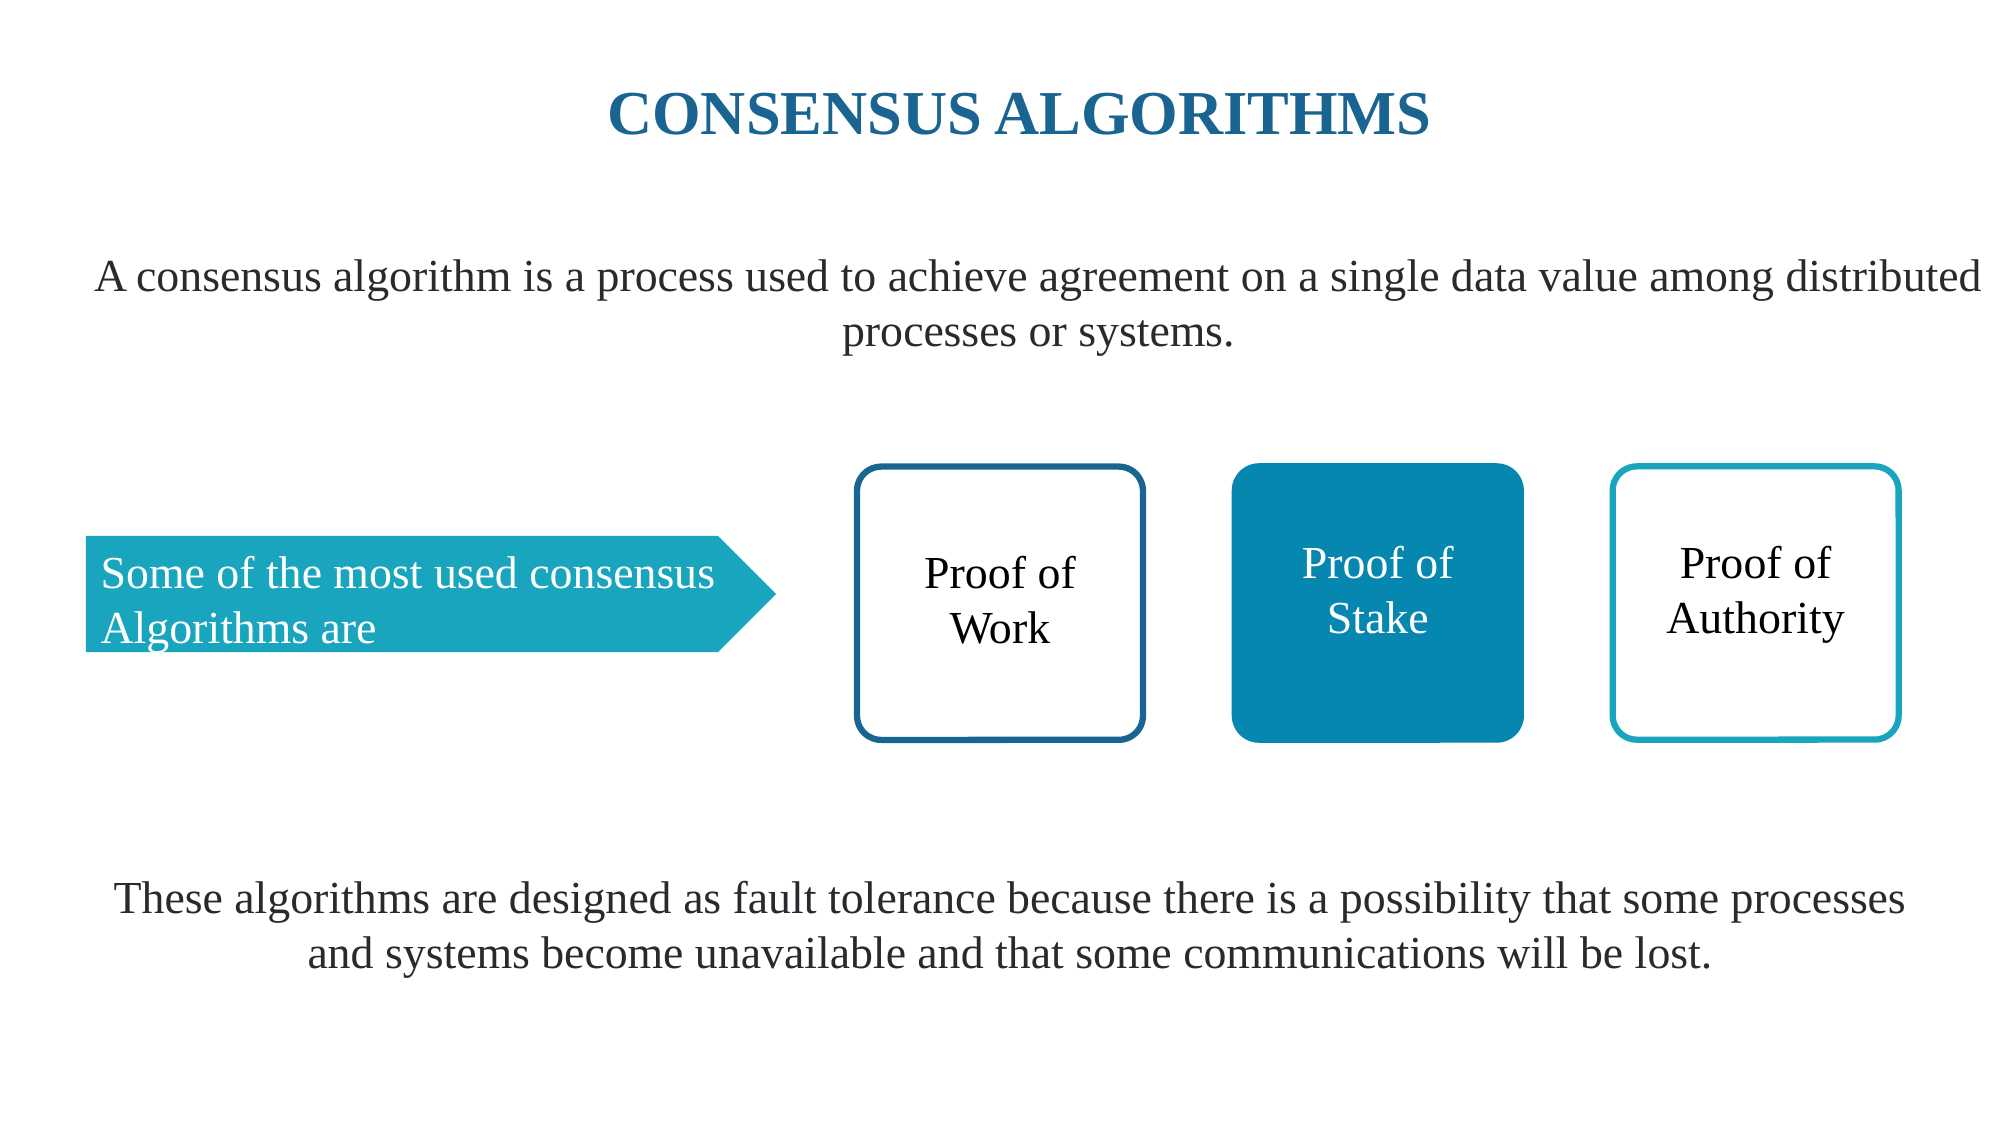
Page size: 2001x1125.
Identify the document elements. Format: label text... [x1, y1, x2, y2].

text_box These algorithms are designed as fault tolerance because there is a possibility that some processes and systems become unavailable and that some communications will be lost. [85, 860, 1936, 985]
text_box [1611, 465, 1900, 741]
text_box [1233, 465, 1522, 741]
text_box A consensus algorithm is a process used to achieve agreement on a single data value among distributed processes or systems. [59, 238, 2000, 363]
text_box Proof of Work [900, 534, 1100, 660]
text_box Proof of Stake [1278, 525, 1478, 651]
text_box Some of the most used consensus Algorithms are [85, 534, 787, 660]
text_box [855, 465, 1145, 741]
text_box Proof of Authority [1638, 525, 1873, 651]
text_box CONSENSUS ALGORITHMS [592, 42, 1608, 187]
